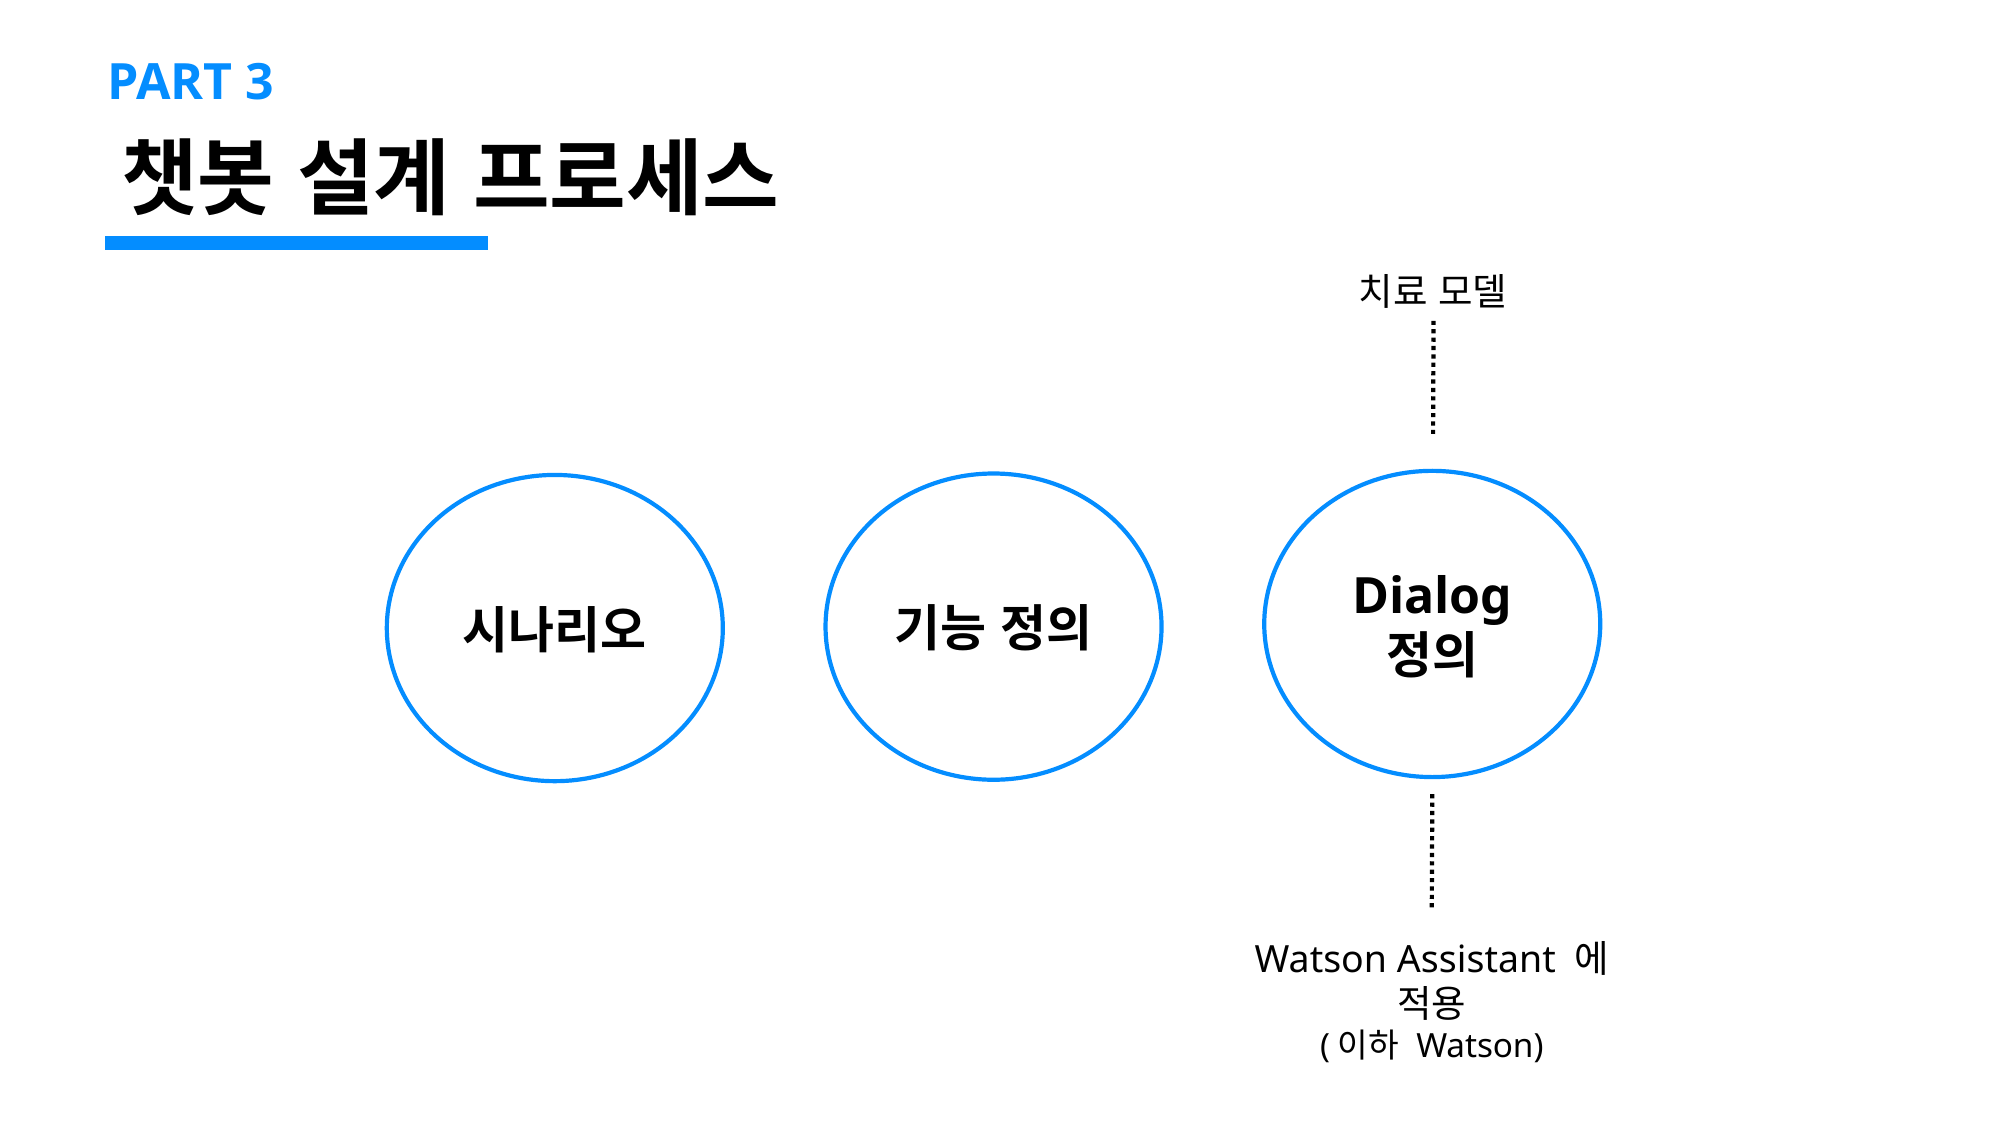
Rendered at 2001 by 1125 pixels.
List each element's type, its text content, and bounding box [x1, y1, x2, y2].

text_box Dialog 정의 [1263, 469, 1602, 779]
text_box Watson Assistant 에 적용 (이하 Watson) [1207, 927, 1657, 1072]
text_box 챗봇 설계 프로세스 [106, 117, 800, 233]
text_box 기능 정의 [824, 472, 1163, 781]
text_box 시나리오 [385, 473, 724, 783]
text_box [105, 236, 488, 250]
text_box 치료 모델 [1265, 260, 1601, 320]
text_box PART 3 [92, 41, 290, 117]
